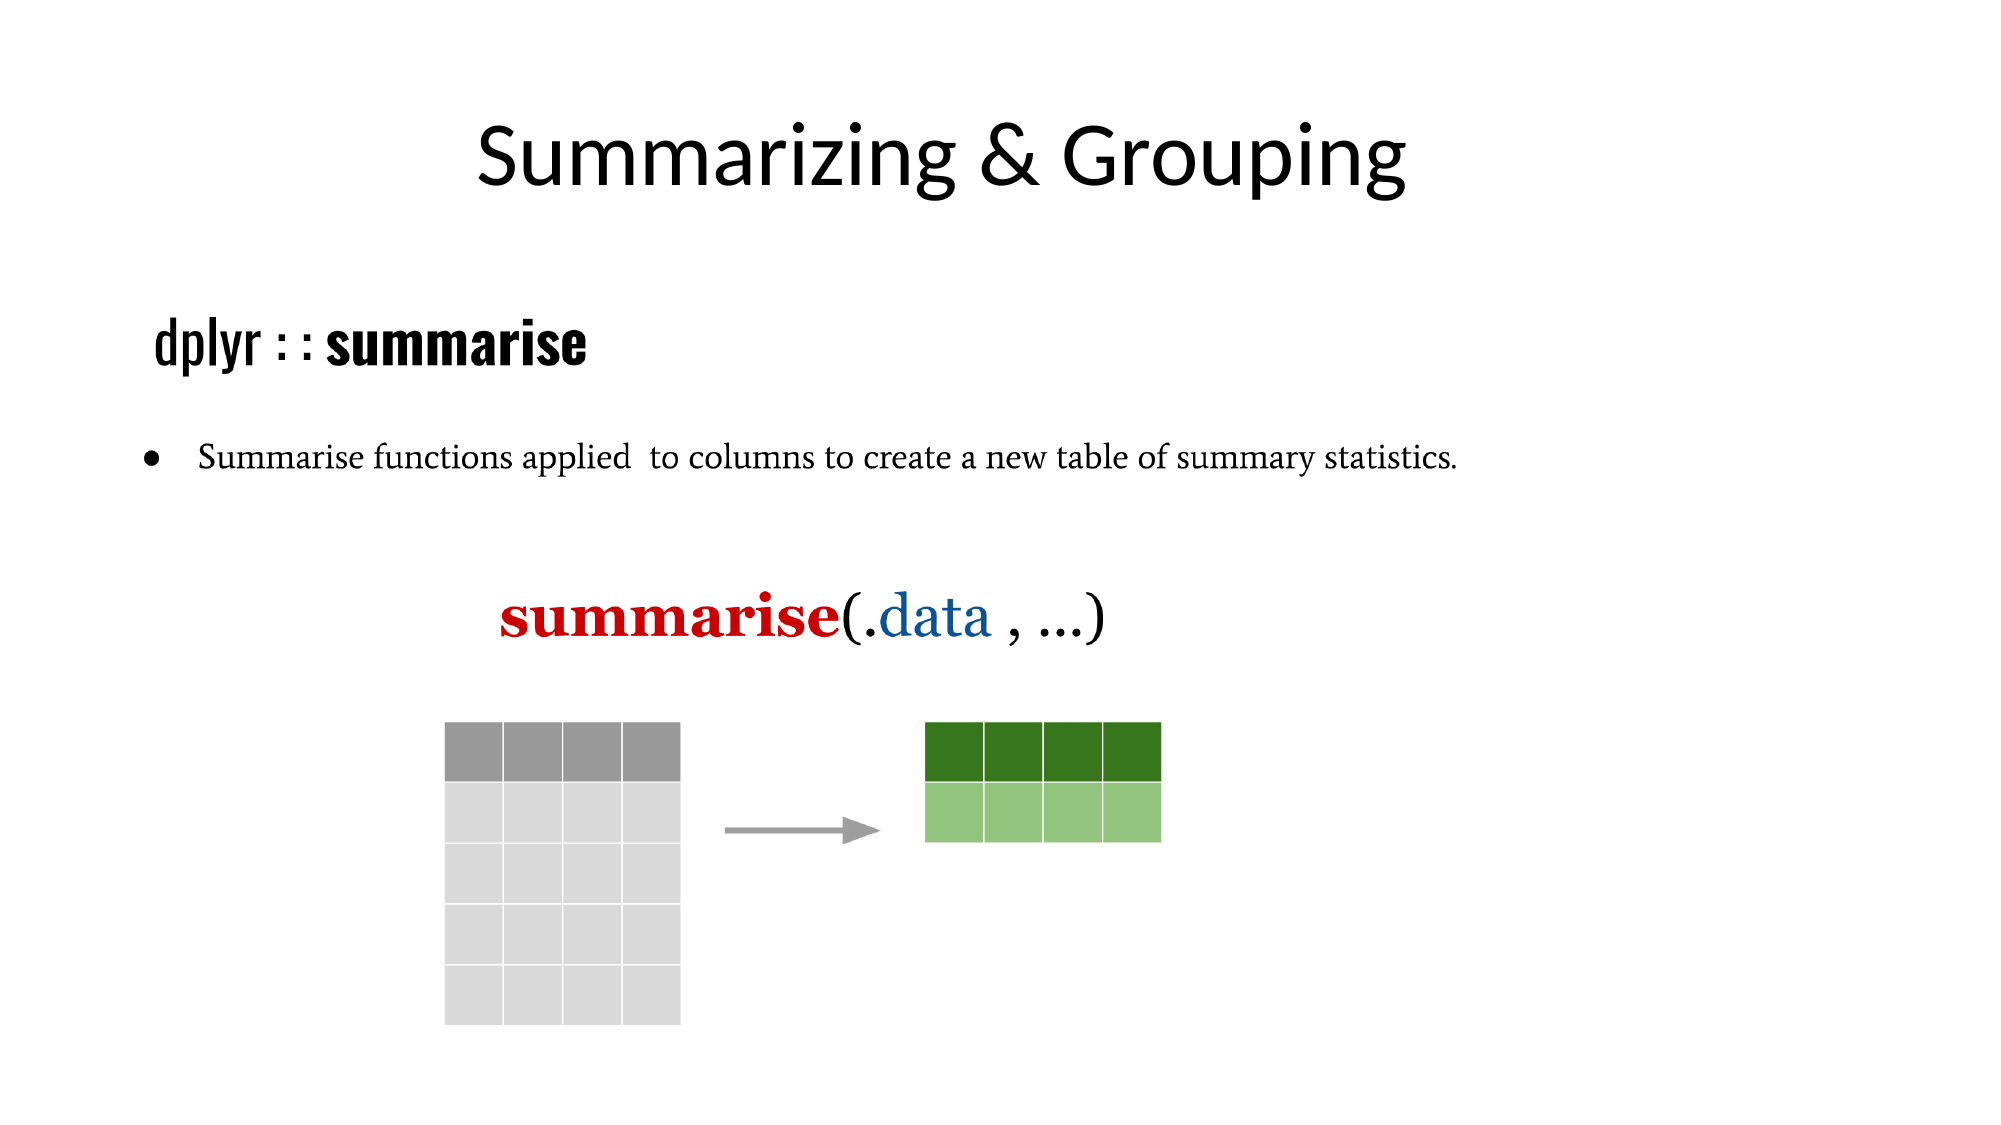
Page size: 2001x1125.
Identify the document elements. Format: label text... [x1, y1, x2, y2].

text_box Summarizing & Grouping [461, 86, 1424, 212]
picture [123, 285, 1474, 1046]
